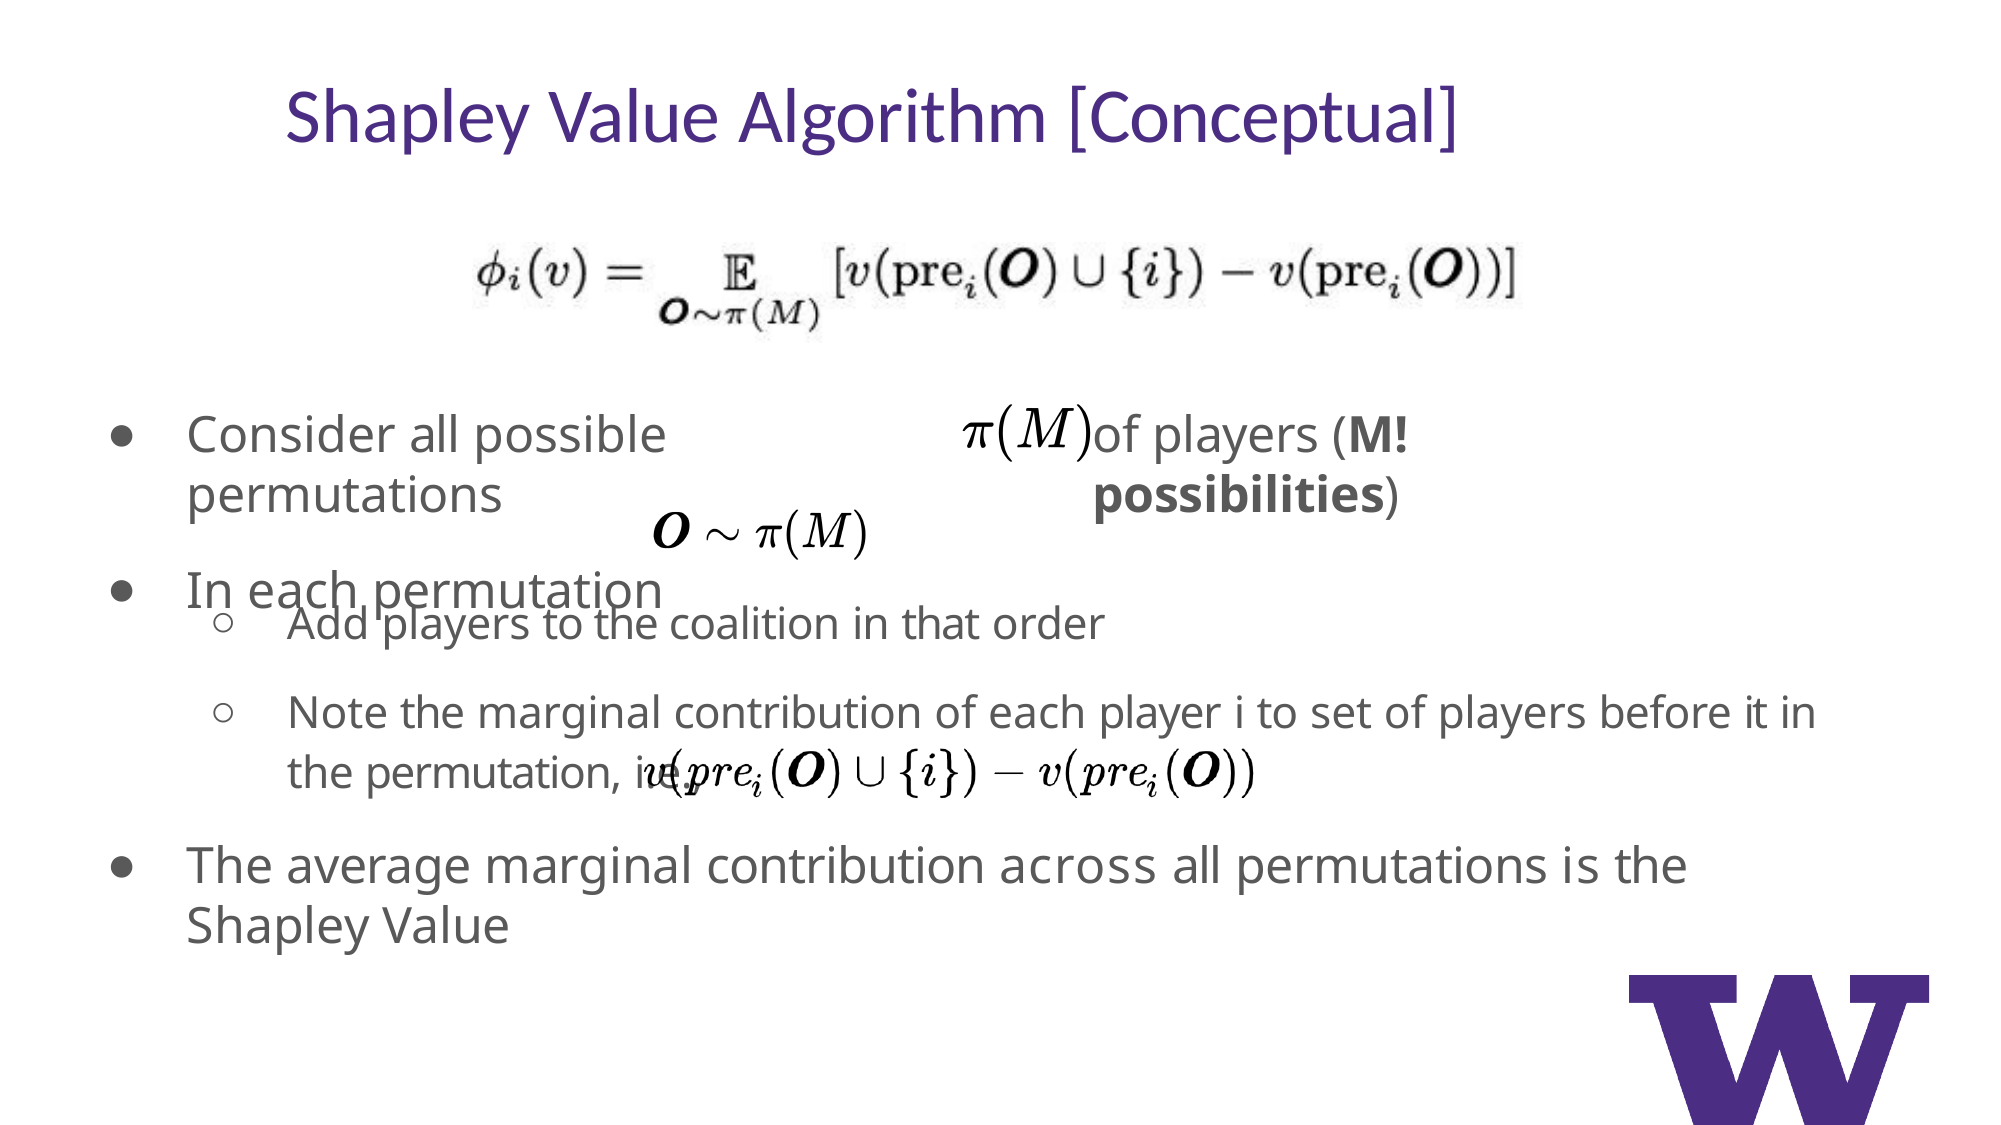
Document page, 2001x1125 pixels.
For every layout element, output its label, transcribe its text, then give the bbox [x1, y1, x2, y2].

text_box Consider all possible permutations In each permutation [103, 400, 960, 592]
picture [648, 505, 872, 565]
picture [1629, 975, 1930, 1125]
text_box Add players to the coalition in that order Note the marginal contribution of each player i to set of players before it in the permutation, i.e., The average marginal contribution across all permutations is the Shapley Value [103, 592, 1938, 954]
picture [472, 242, 1524, 343]
picture [637, 743, 1263, 804]
picture [960, 399, 1097, 468]
title Shapley Value Algorithm [Conceptual] [0, 1, 2000, 206]
text_box of players (M! possibilities) [1089, 400, 1703, 523]
